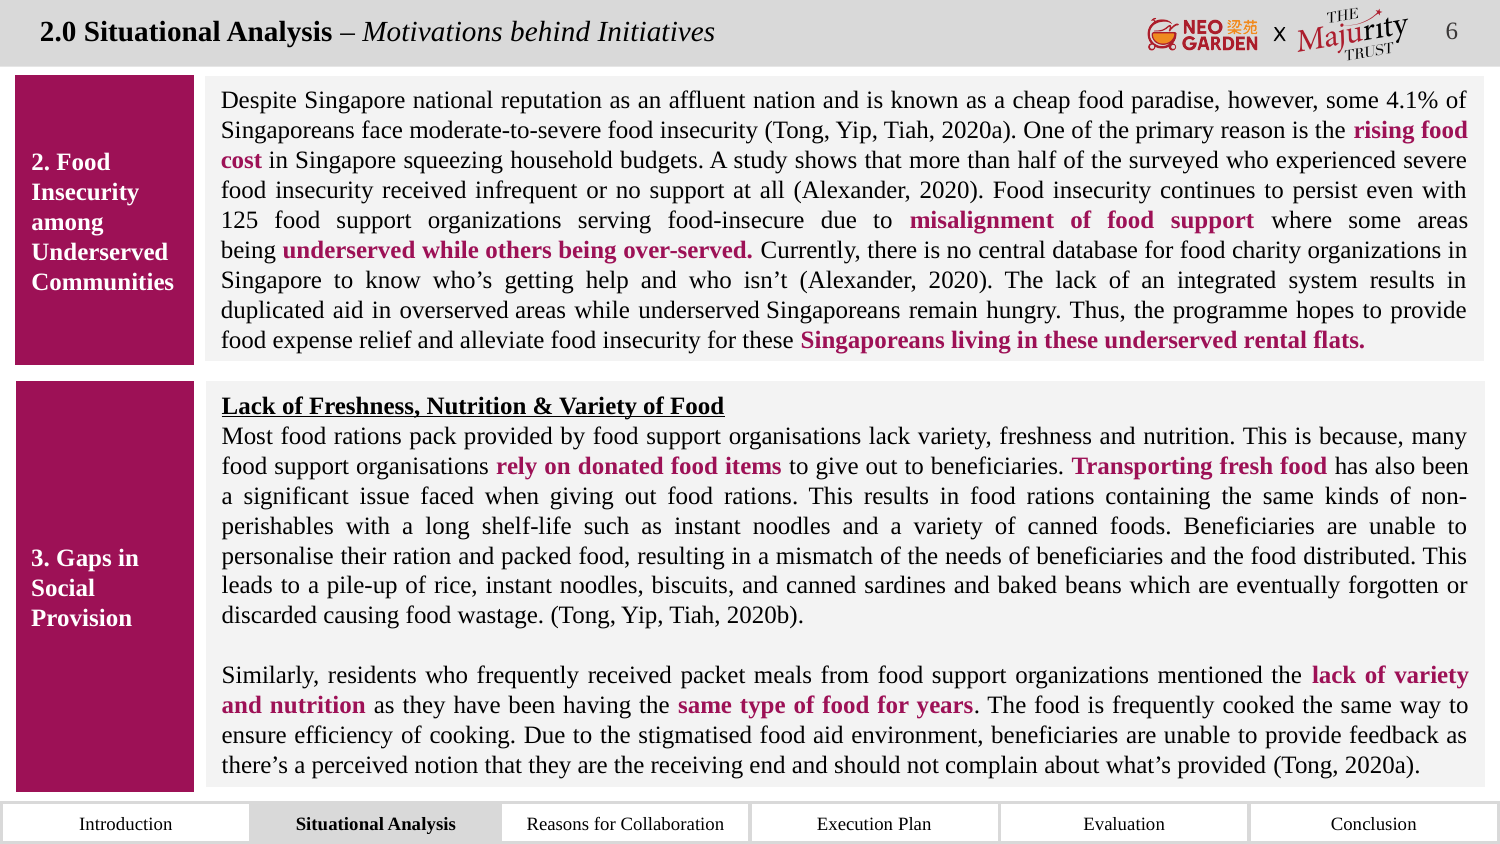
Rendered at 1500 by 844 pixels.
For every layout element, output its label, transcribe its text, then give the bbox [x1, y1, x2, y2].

picture [1125, 2, 1434, 64]
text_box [1, 802, 1499, 843]
text_box 3. Gaps in Social Provision [16, 381, 194, 792]
list 2.0 Situational Analysis – Motivations behind Initiatives [0, 0, 817, 65]
text_box Lack of Freshness, Nutrition & Variety of Food Most food rations pack provided by food support organisations lack variety, freshness and nutrition. This is because, many food support organisations rely on donated food items to give out to beneficiaries. Transporting fresh food has also been a significant issue faced when giving out food rations. This results in food rations containing the same kinds of non-perishables with a long shelf-life such as instant noodles and a variety of canned foods. Beneficiaries are unable to personalise their ration and packed food, resulting in a mismatch of the needs of beneficiaries and the food distributed. This leads to a pile-up of rice, instant noodles, biscuits, and canned sardines and baked beans which are eventually forgotten or discarded causing food wastage. (Tong, Yip, Tiah, 2020b). Similarly, residents who frequently received packet meals from food support organizations mentioned the lack of variety and nutrition as they have been having the same type of food for years. The food is frequently cooked the same way to ensure efficiency of cooking. Due to the stigmatised food aid environment, beneficiaries are unable to provide feedback as there’s a perceived notion that they are the receiving end and should not complain about what’s provided (Tong, 2020a). [206, 381, 1485, 787]
text_box Despite Singapore national reputation as an affluent nation and is known as a cheap food paradise, however, some 4.1% of Singaporeans face moderate-to-severe food insecurity (Tong, Yip, Tiah, 2020a). One of the primary reason is the rising food cost in Singapore squeezing household budgets. A study shows that more than half of the surveyed who experienced severe food insecurity received infrequent or no support at all (Alexander, 2020). Food insecurity continues to persist even with 125 food support organizations serving food-insecure due to misalignment of food support where some areas being underserved while others being over-served. Currently, there is no central database for food charity organizations in Singapore to know who’s getting help and who isn’t (Alexander, 2020). The lack of an integrated system results in duplicated aid in overserved areas while underserved Singaporeans remain hungry. Thus, the programme hopes to provide food expense relief and alleviate food insecurity for these Singaporeans living in these underserved rental flats. [205, 76, 1484, 361]
text_box 2. Food Insecurity among Underserved Communities [15, 75, 194, 365]
